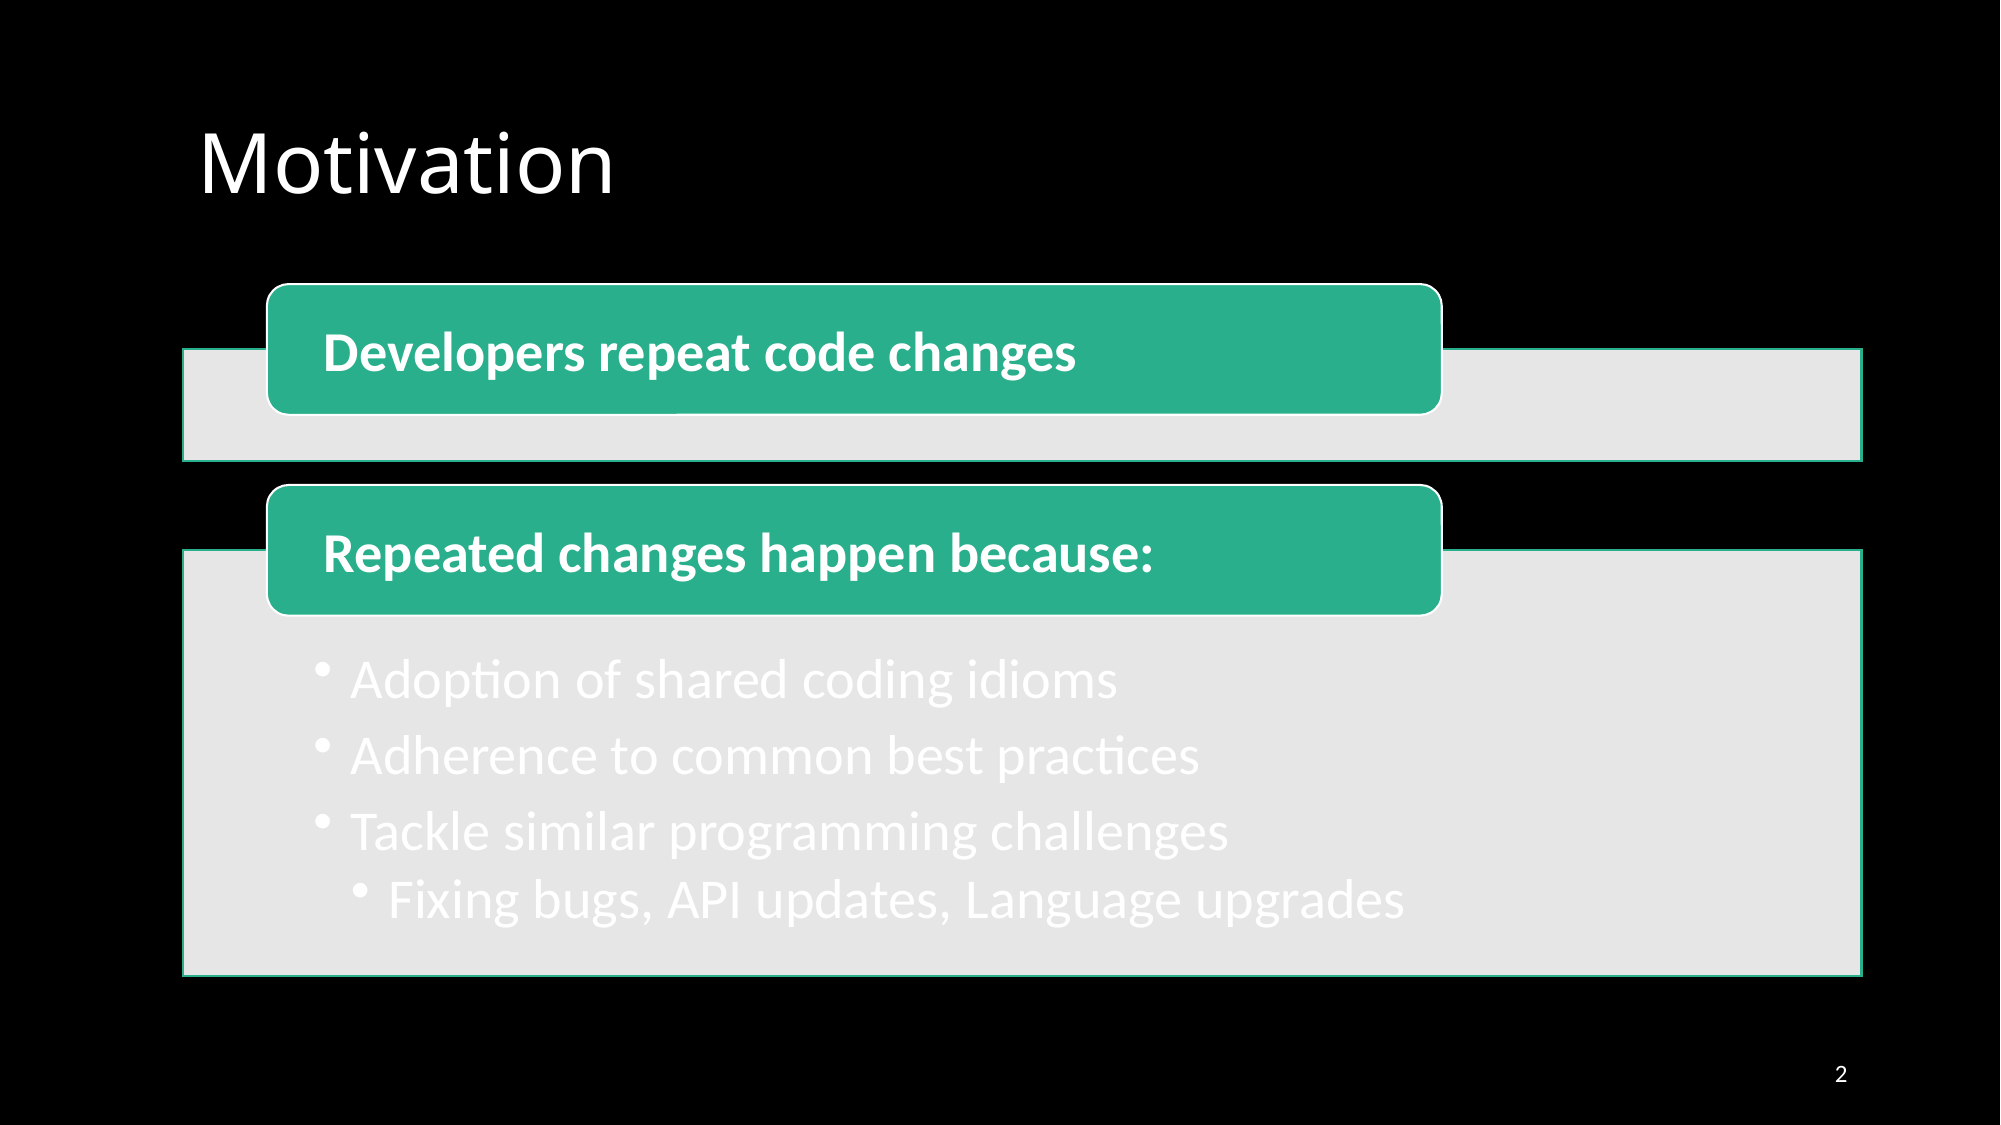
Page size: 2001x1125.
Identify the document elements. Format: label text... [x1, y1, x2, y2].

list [182, 274, 1862, 986]
title Motivation [183, 83, 1862, 250]
slide_number 2 [1412, 1042, 1863, 1103]
